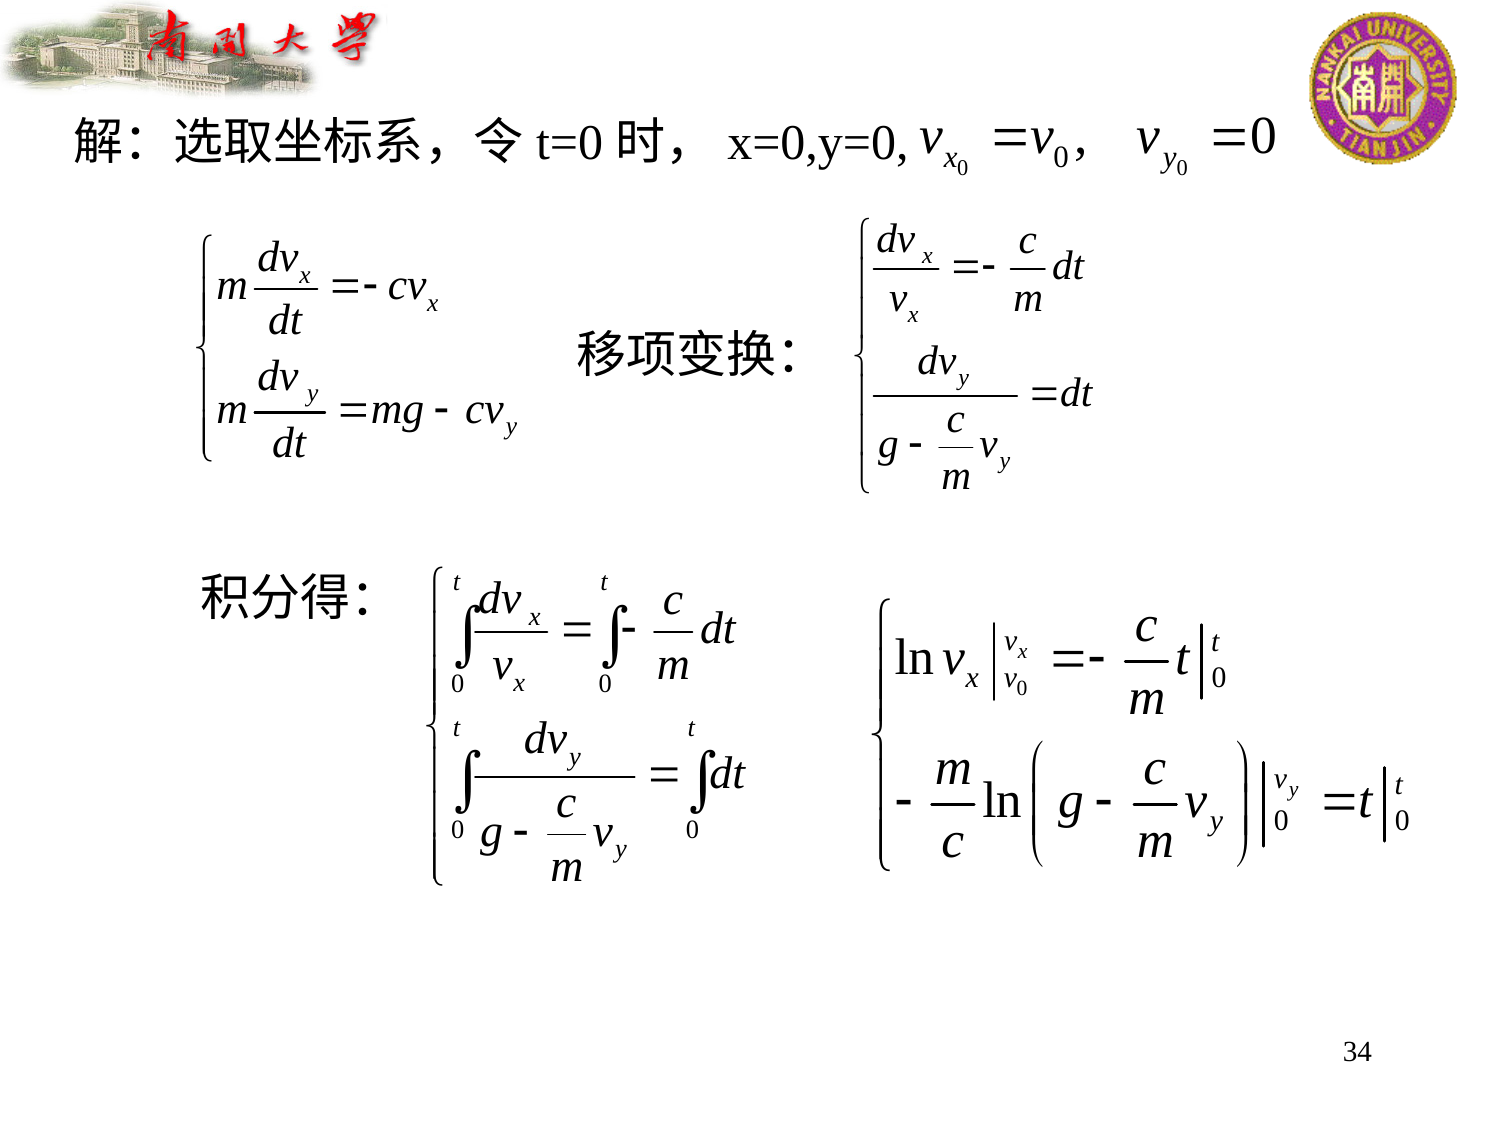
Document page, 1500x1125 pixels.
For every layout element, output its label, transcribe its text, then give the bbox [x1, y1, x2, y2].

text_box 移项变换： [561, 315, 839, 391]
picture [1262, 0, 1500, 178]
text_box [186, 223, 531, 473]
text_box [911, 99, 1288, 185]
picture [0, 0, 388, 100]
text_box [845, 207, 1104, 504]
text_box 解：选取坐标系，令t=0时，x=0,y=0, [59, 101, 907, 177]
text_box 积分得： [185, 558, 414, 633]
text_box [860, 588, 1424, 882]
slide_number 34 [1074, 1024, 1388, 1101]
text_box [416, 557, 758, 895]
